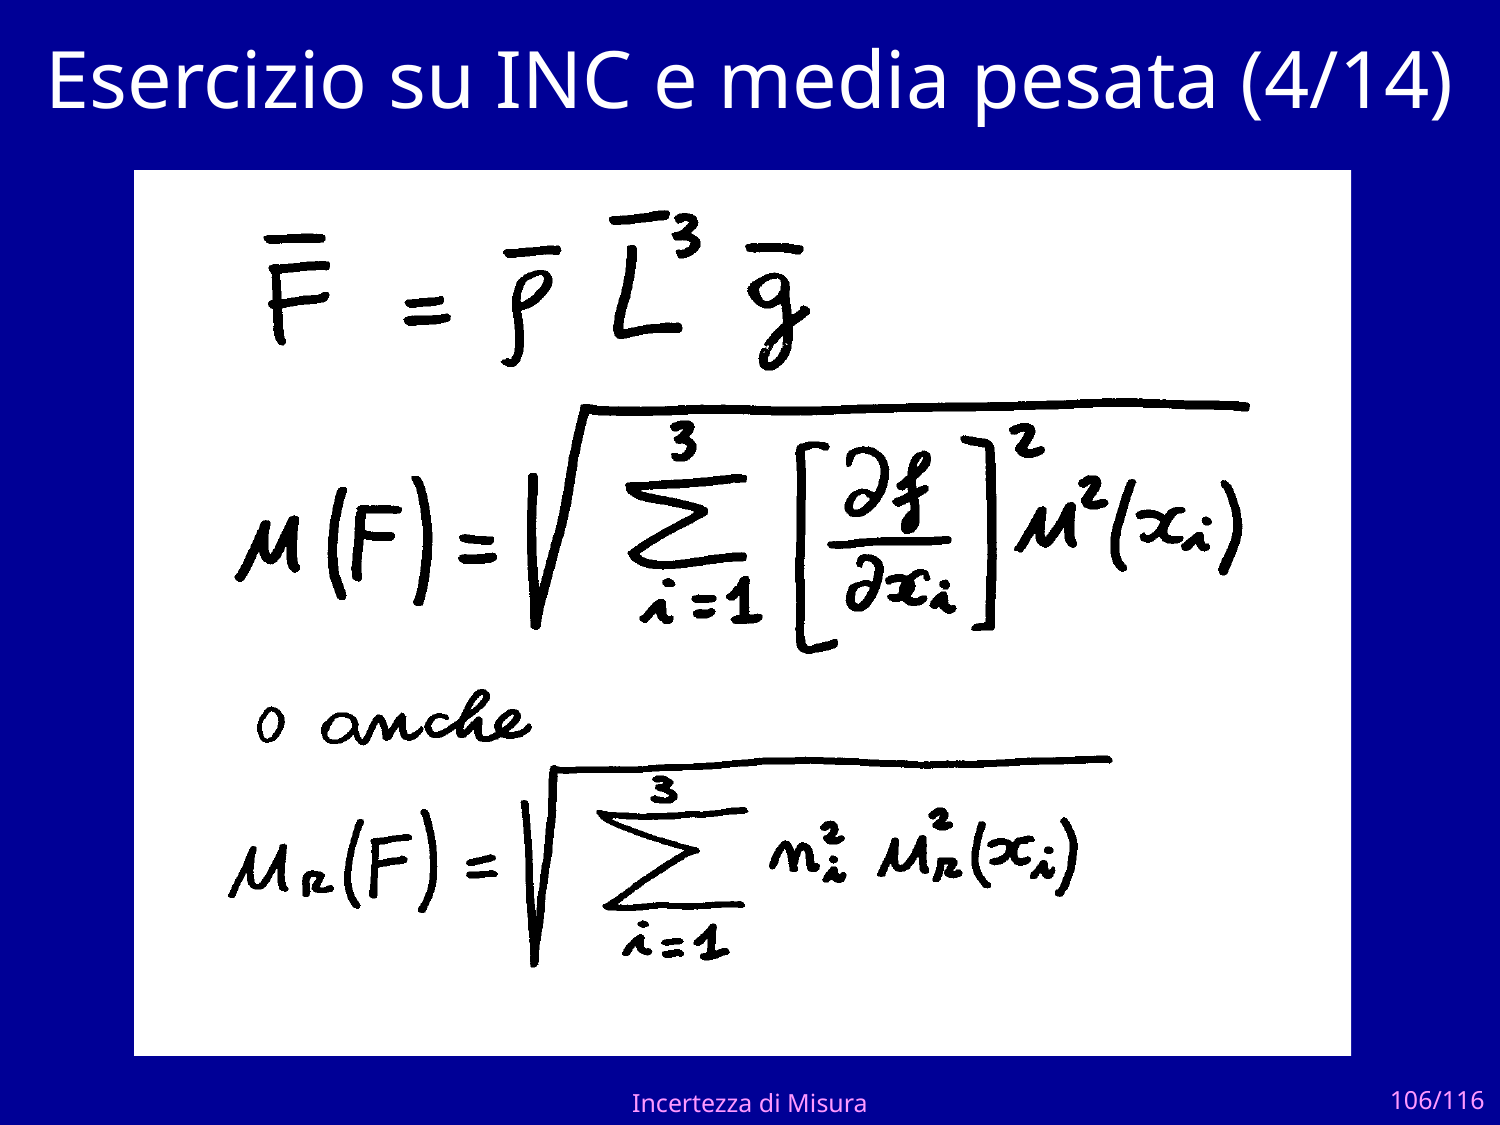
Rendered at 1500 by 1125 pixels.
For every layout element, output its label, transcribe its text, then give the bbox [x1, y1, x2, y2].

footer Incertezza di Misura [0, 1091, 1500, 1125]
title Esercizio su INC e media pesata (4/14) [0, 0, 1500, 164]
picture [134, 170, 1352, 1056]
